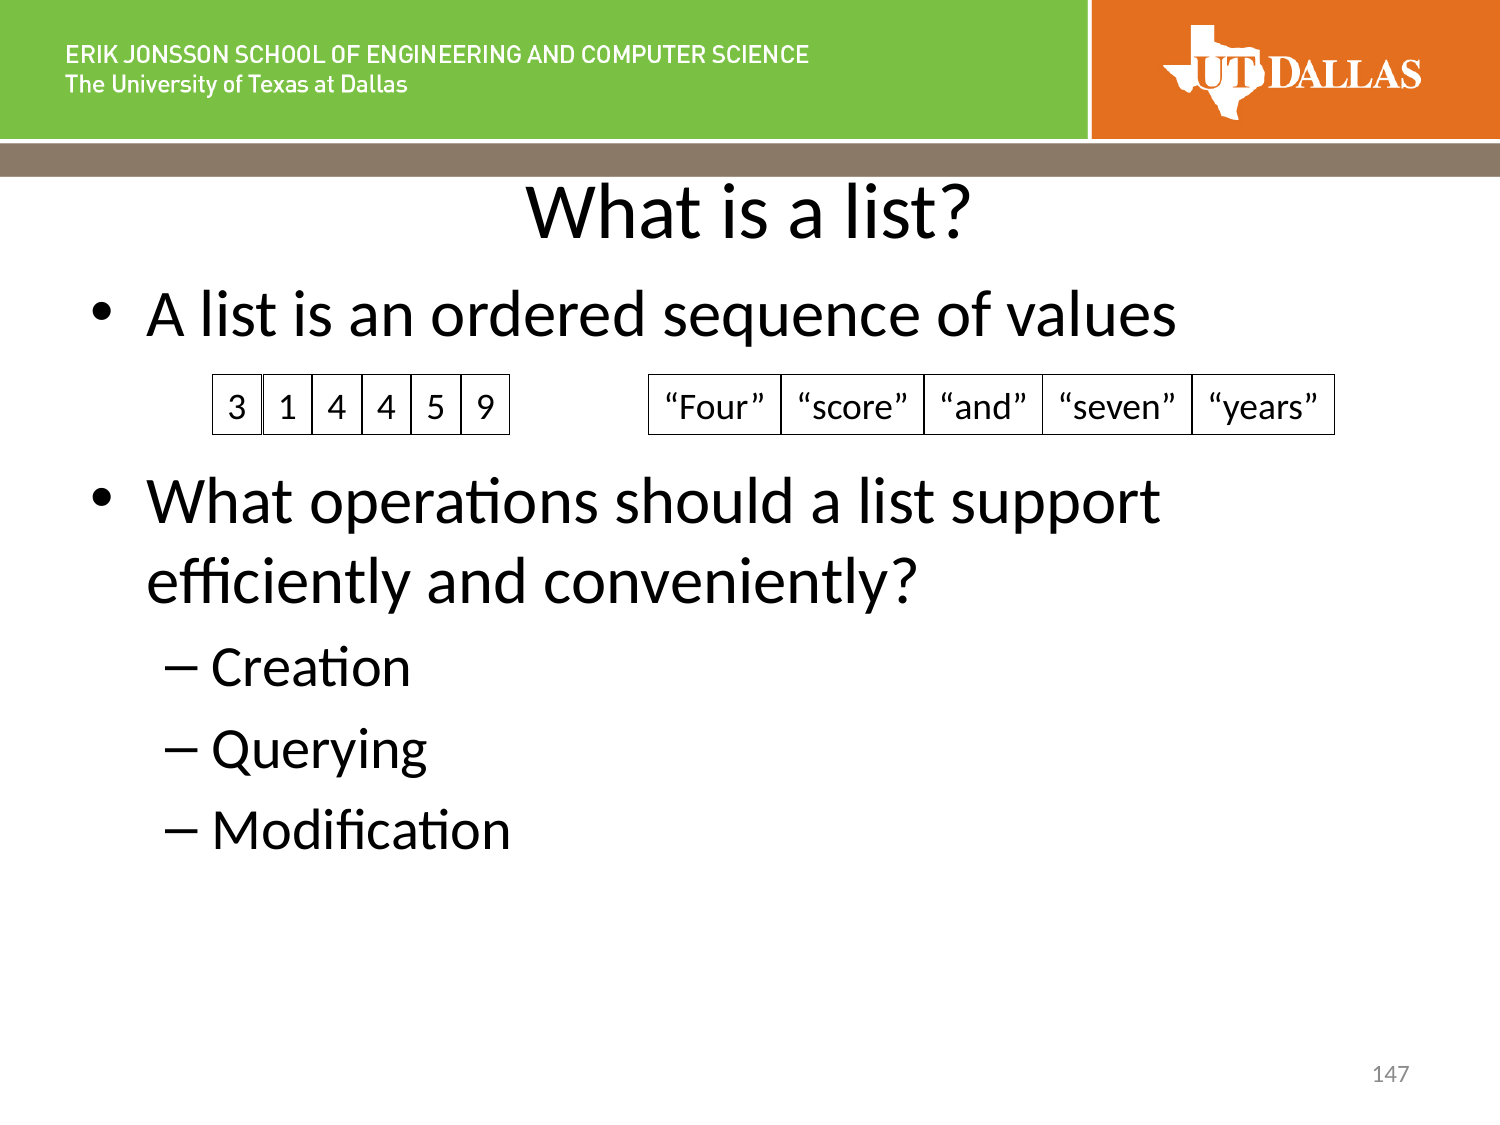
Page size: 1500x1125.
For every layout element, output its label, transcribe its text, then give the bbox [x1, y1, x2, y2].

list A list is an ordered sequence of values What operations should a list support efficiently and conveniently? Creation Querying Modification [75, 262, 1425, 1005]
picture [0, 0, 1500, 1125]
text_box 4 [312, 374, 362, 435]
slide_number 147 [1074, 1042, 1425, 1103]
text_box “Four” [648, 374, 781, 435]
text_box 5 [411, 374, 461, 435]
text_box “score” [781, 374, 924, 435]
text_box “seven” [1042, 374, 1192, 435]
text_box 9 [461, 374, 510, 435]
text_box “years” [1192, 374, 1335, 435]
text_box “and” [924, 374, 1042, 435]
text_box 3 [212, 374, 262, 435]
title What is a list? [75, 151, 1425, 262]
text_box 1 [263, 374, 312, 435]
text_box 4 [362, 374, 411, 435]
